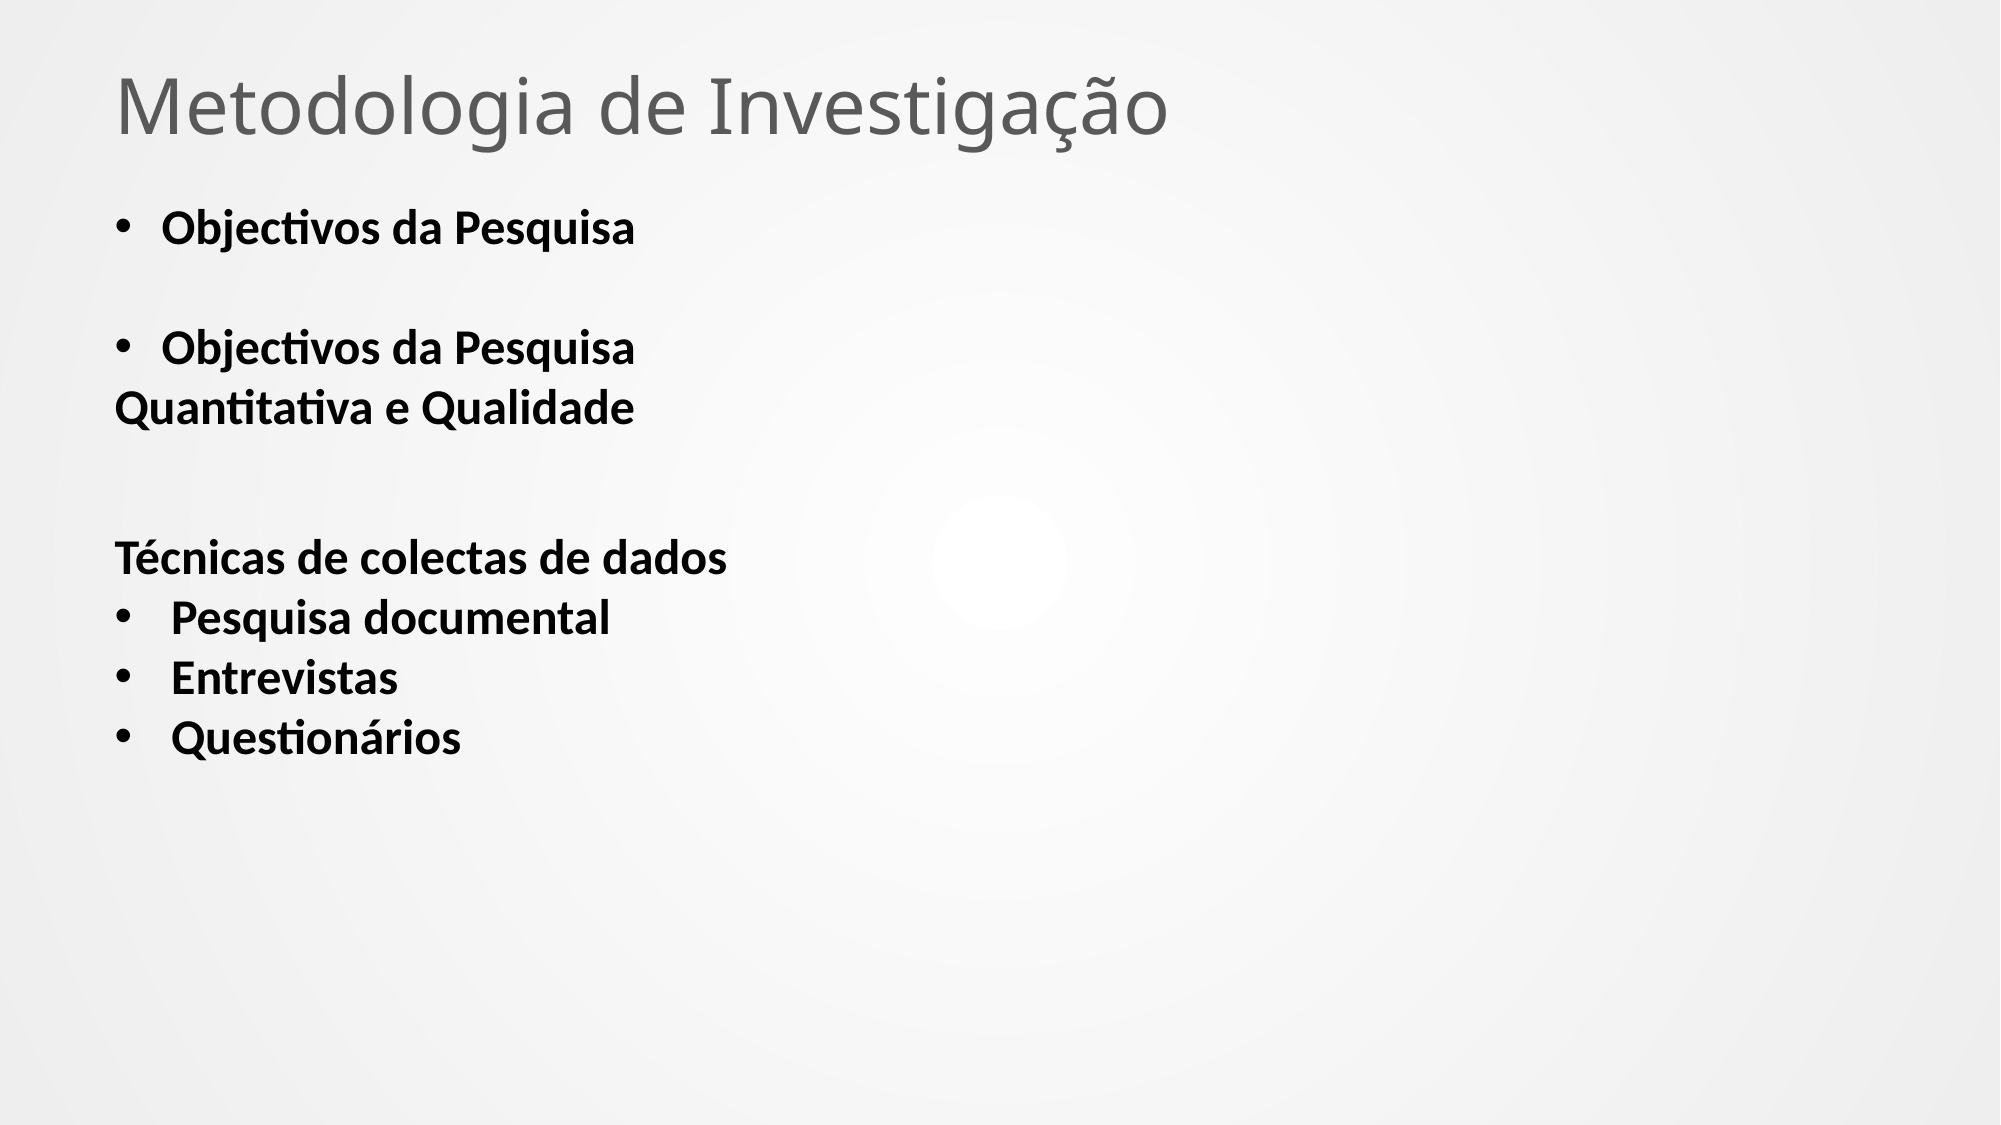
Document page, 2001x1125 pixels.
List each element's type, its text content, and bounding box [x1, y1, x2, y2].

text_box Objectivos da Pesquisa Objectivos da Pesquisa Quantitativa e Qualidade Técnicas de colectas de dados Pesquisa documental Entrevistas Questionários [99, 187, 1963, 873]
title Metodologia de Investigação [99, 45, 1900, 163]
